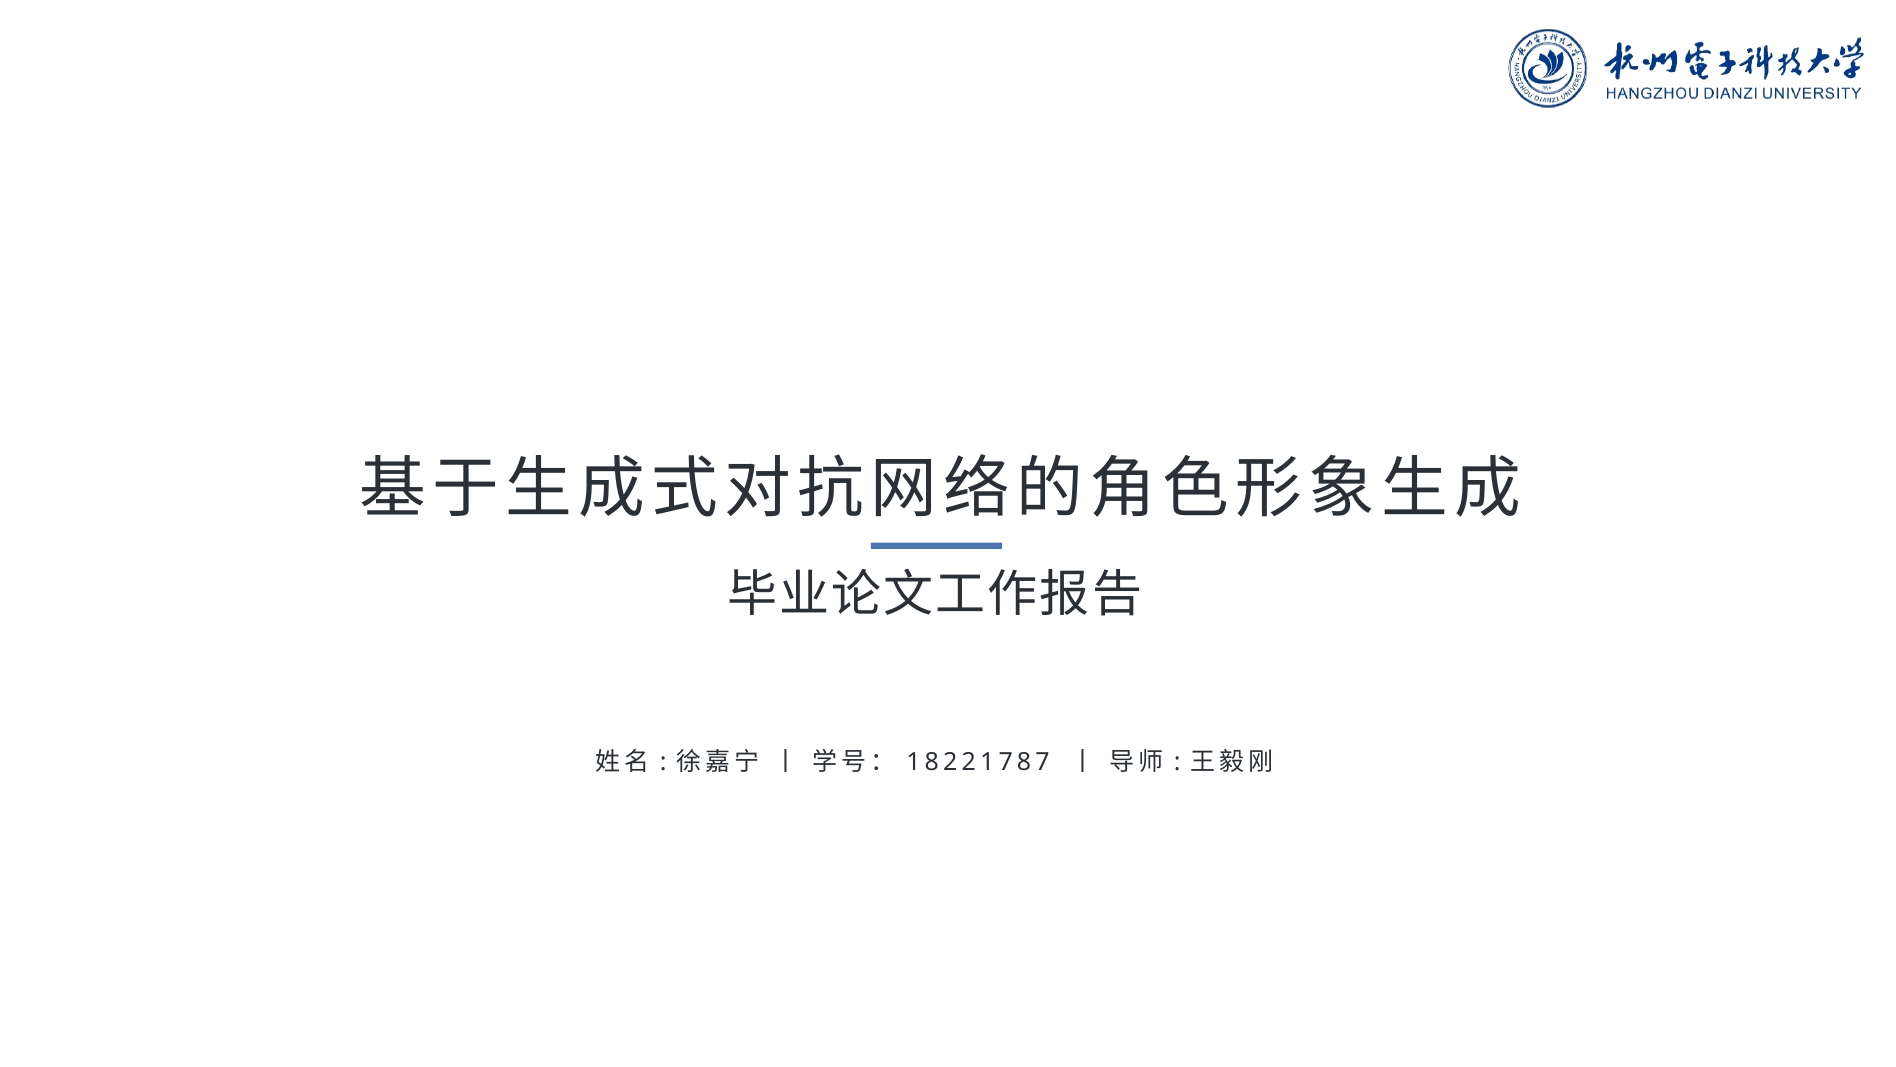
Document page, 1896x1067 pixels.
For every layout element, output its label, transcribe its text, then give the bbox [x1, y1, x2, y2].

picture [1472, 20, 1896, 115]
text_box 基于生成式对抗网络的角色形象生成 [208, 431, 1673, 547]
text_box 姓名:徐嘉宁 丨 学号：18221787 丨 导师:王毅刚 [454, 739, 1416, 778]
text_box 毕业论文工作报告 [454, 551, 1416, 624]
